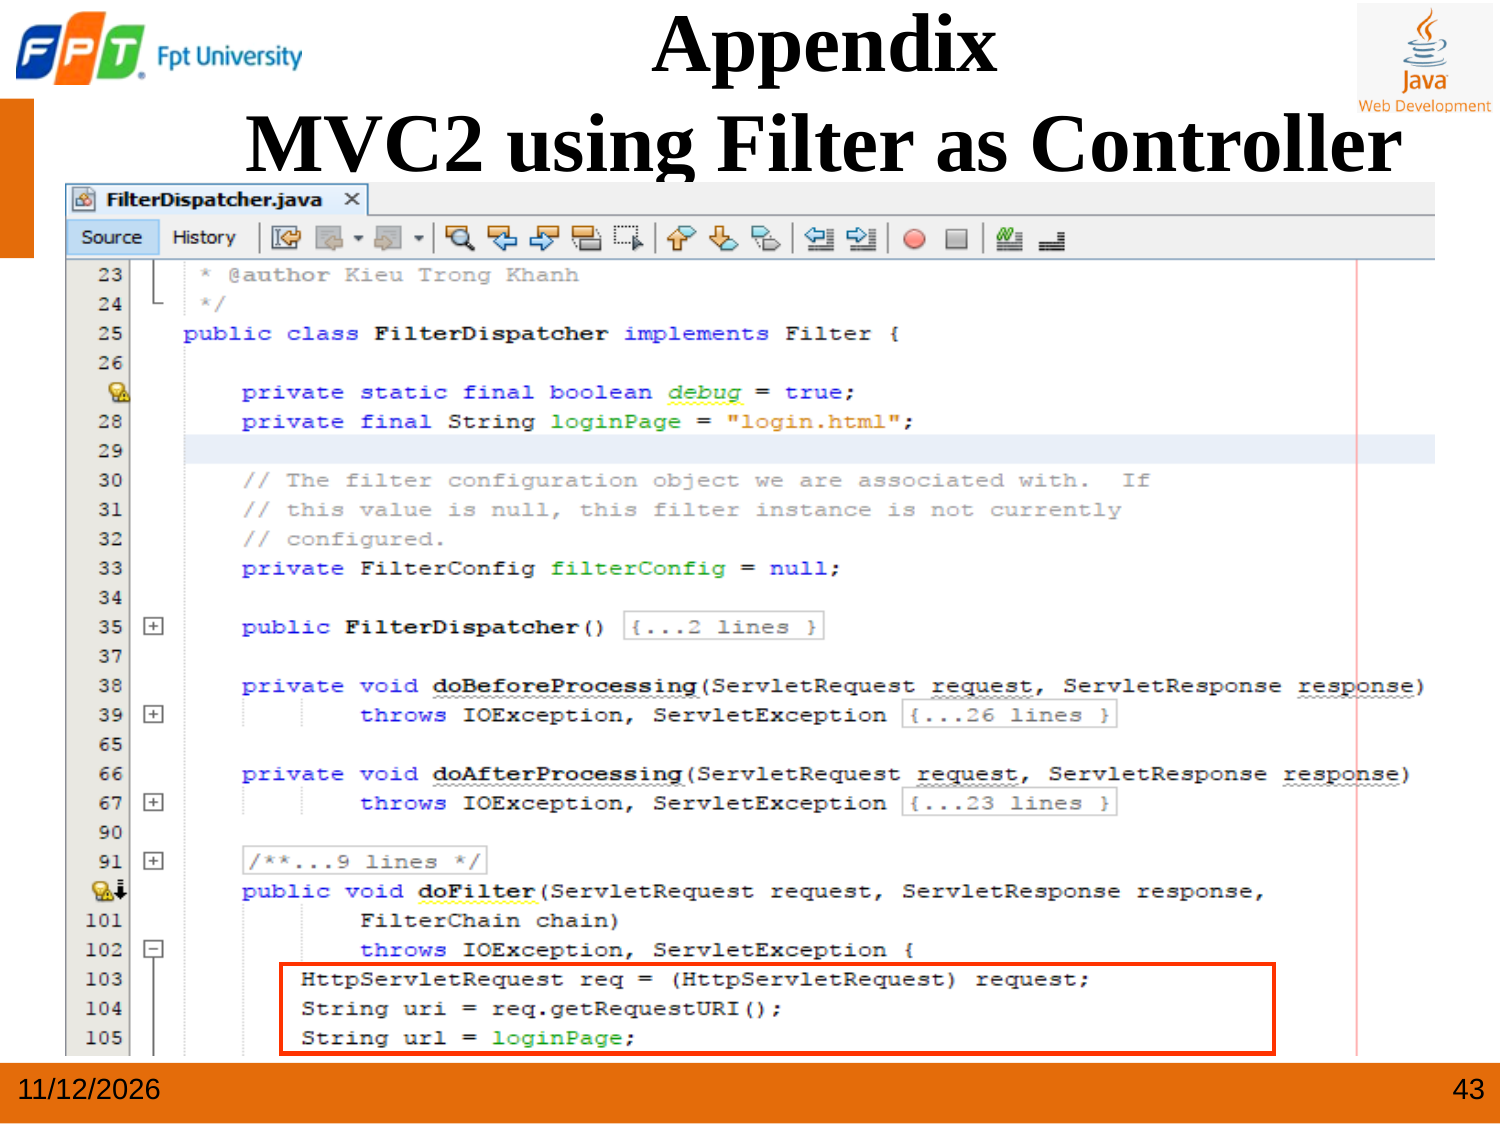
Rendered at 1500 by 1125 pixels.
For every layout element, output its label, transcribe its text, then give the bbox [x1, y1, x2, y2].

title Appendix MVC2 using Filter as Controller [150, 0, 1500, 176]
picture [16, 11, 150, 85]
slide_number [2, 1063, 231, 1123]
slide_number 43 [1050, 1063, 1500, 1124]
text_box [64, 182, 1435, 1056]
